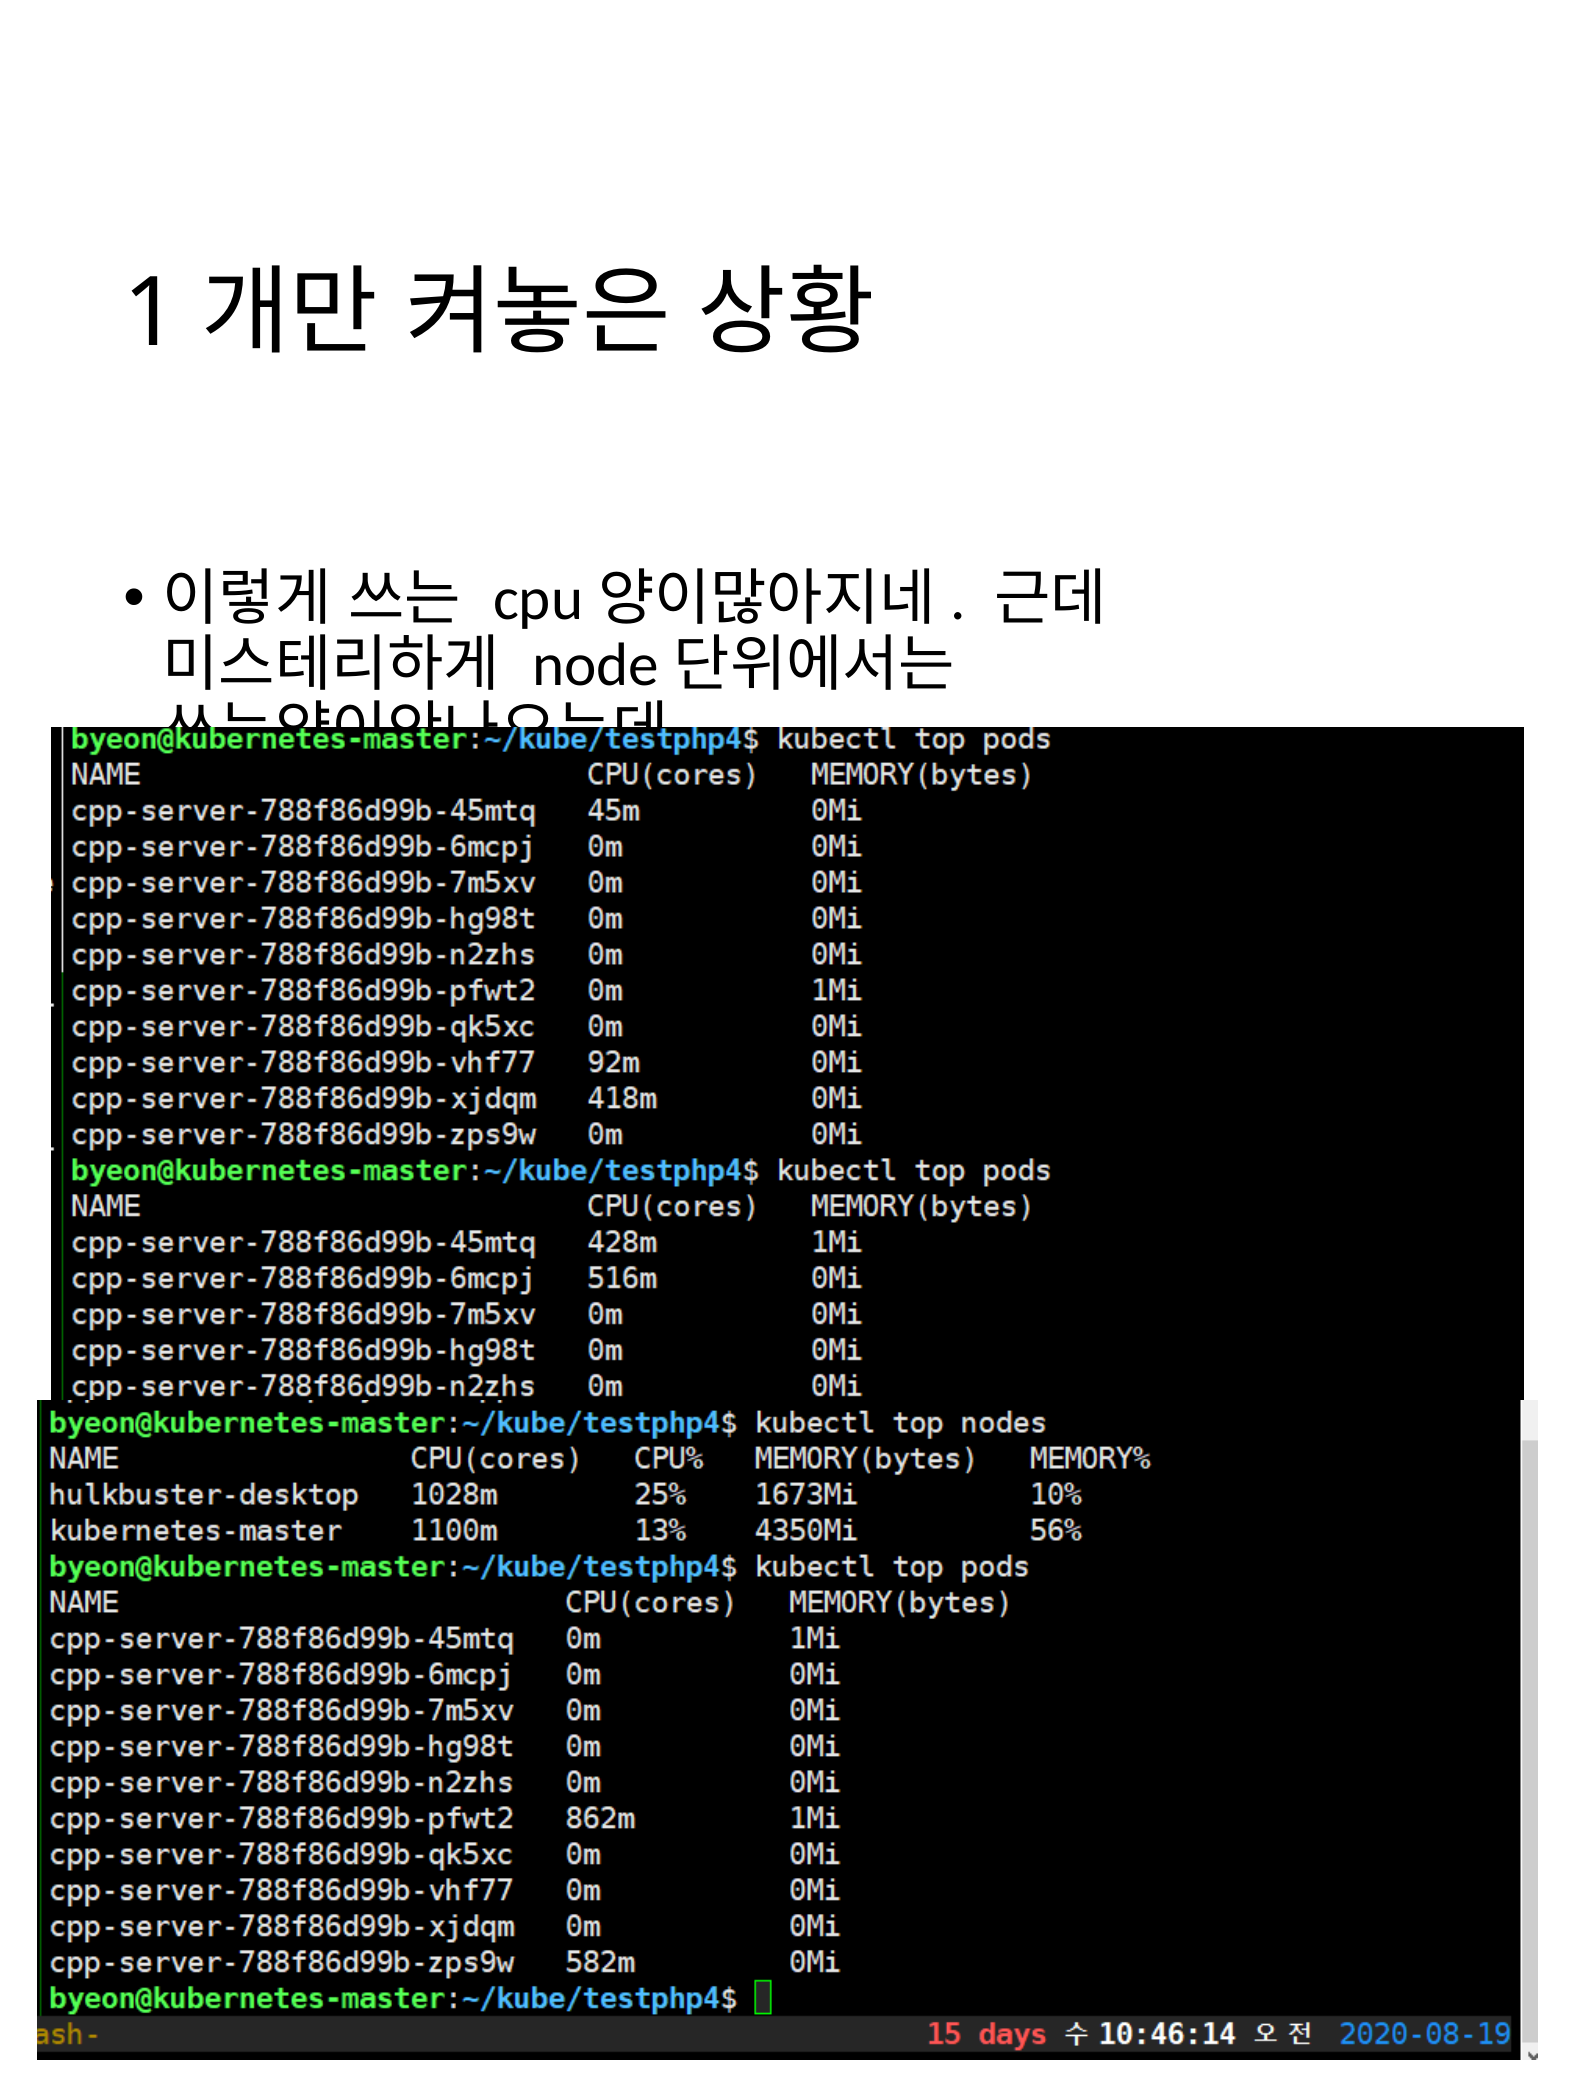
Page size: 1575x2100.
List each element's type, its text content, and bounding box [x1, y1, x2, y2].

list 이렇게 쓰는 cpu양이많아지네. 근데 미스테리하게 node단위에서는 쓰는양이안나오는데 [108, 559, 1467, 727]
picture [37, 727, 1538, 2061]
title 1개만 켜놓은 상황 [108, 111, 1467, 518]
